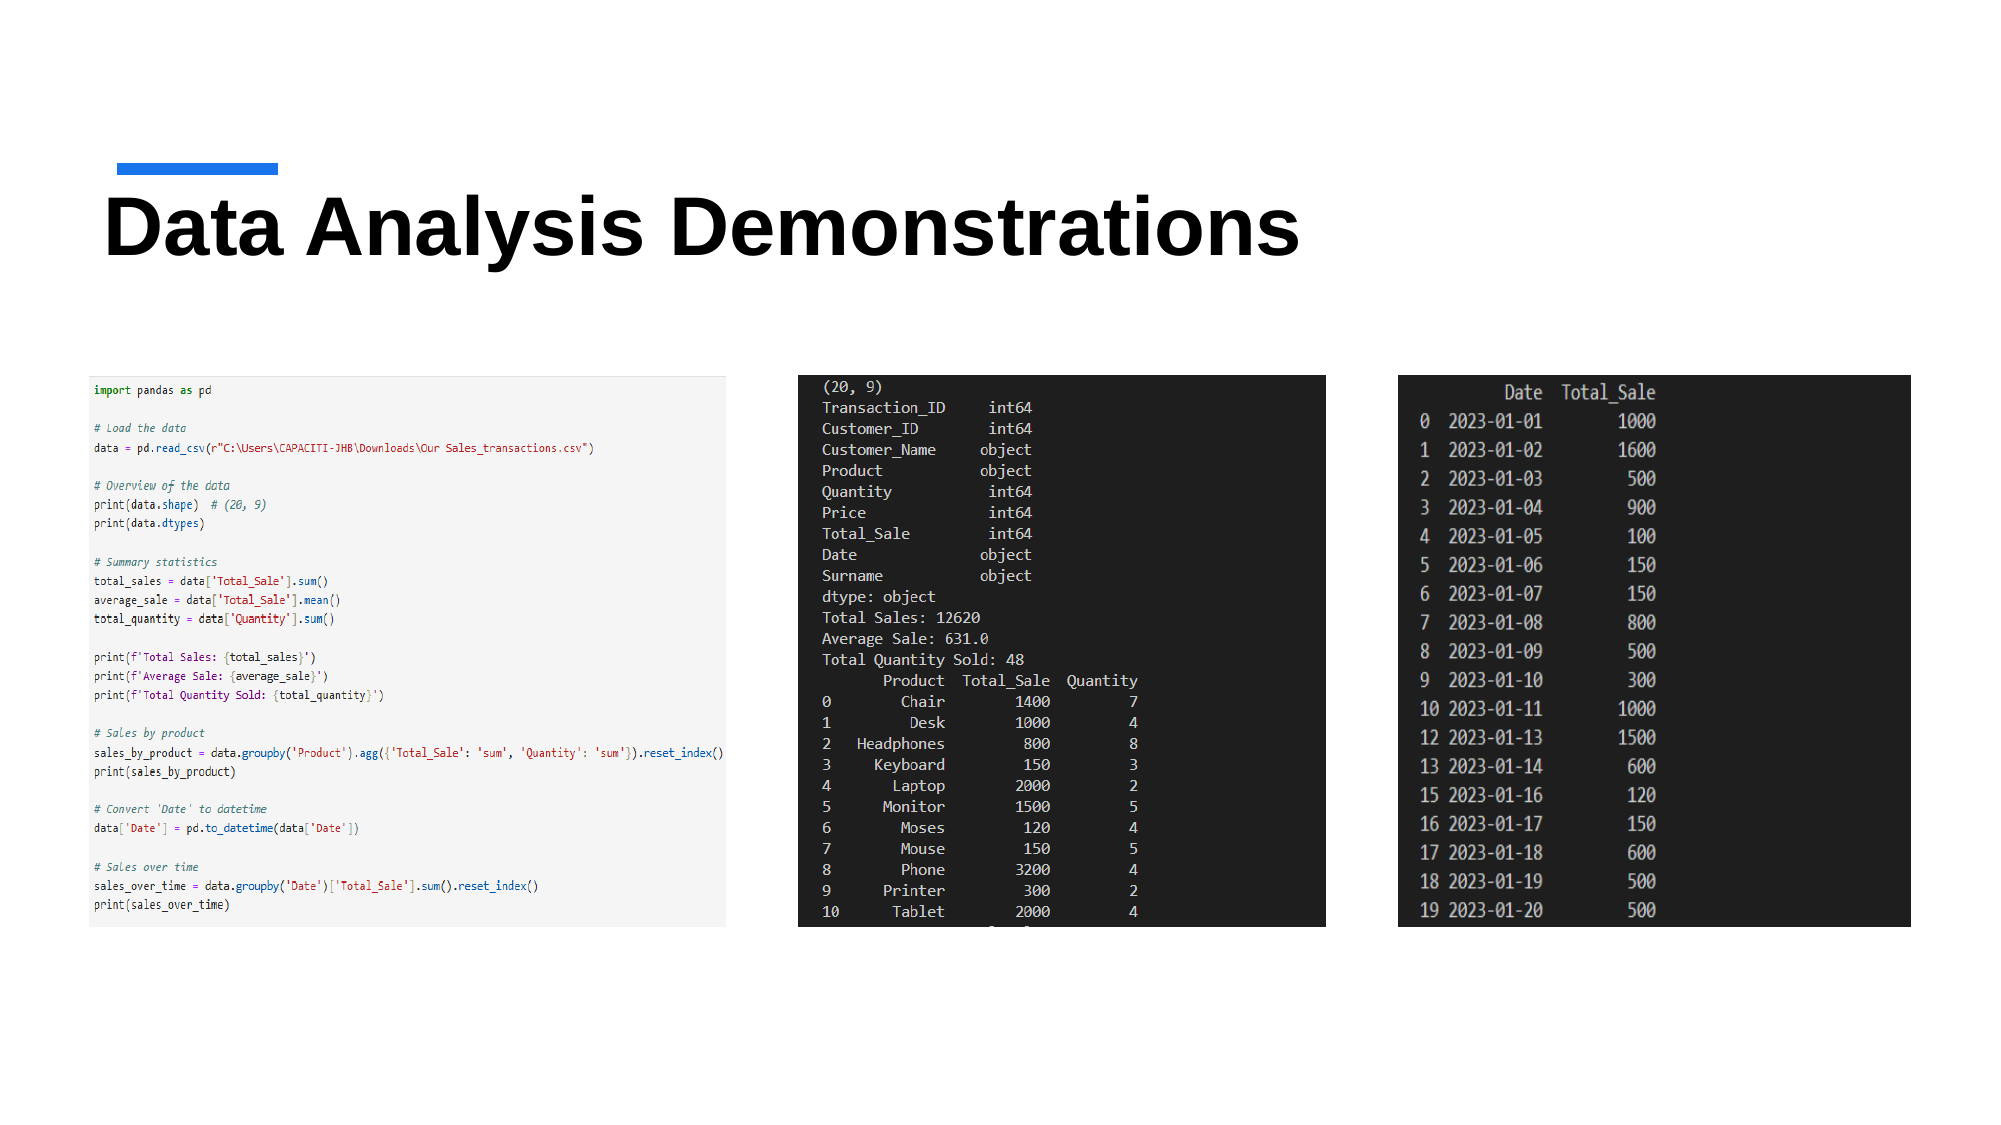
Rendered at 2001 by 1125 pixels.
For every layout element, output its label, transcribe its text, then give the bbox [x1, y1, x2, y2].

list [89, 375, 726, 927]
picture [1398, 375, 1911, 927]
title Data Analysis Demonstrations [88, 164, 1876, 345]
picture [798, 375, 1326, 927]
